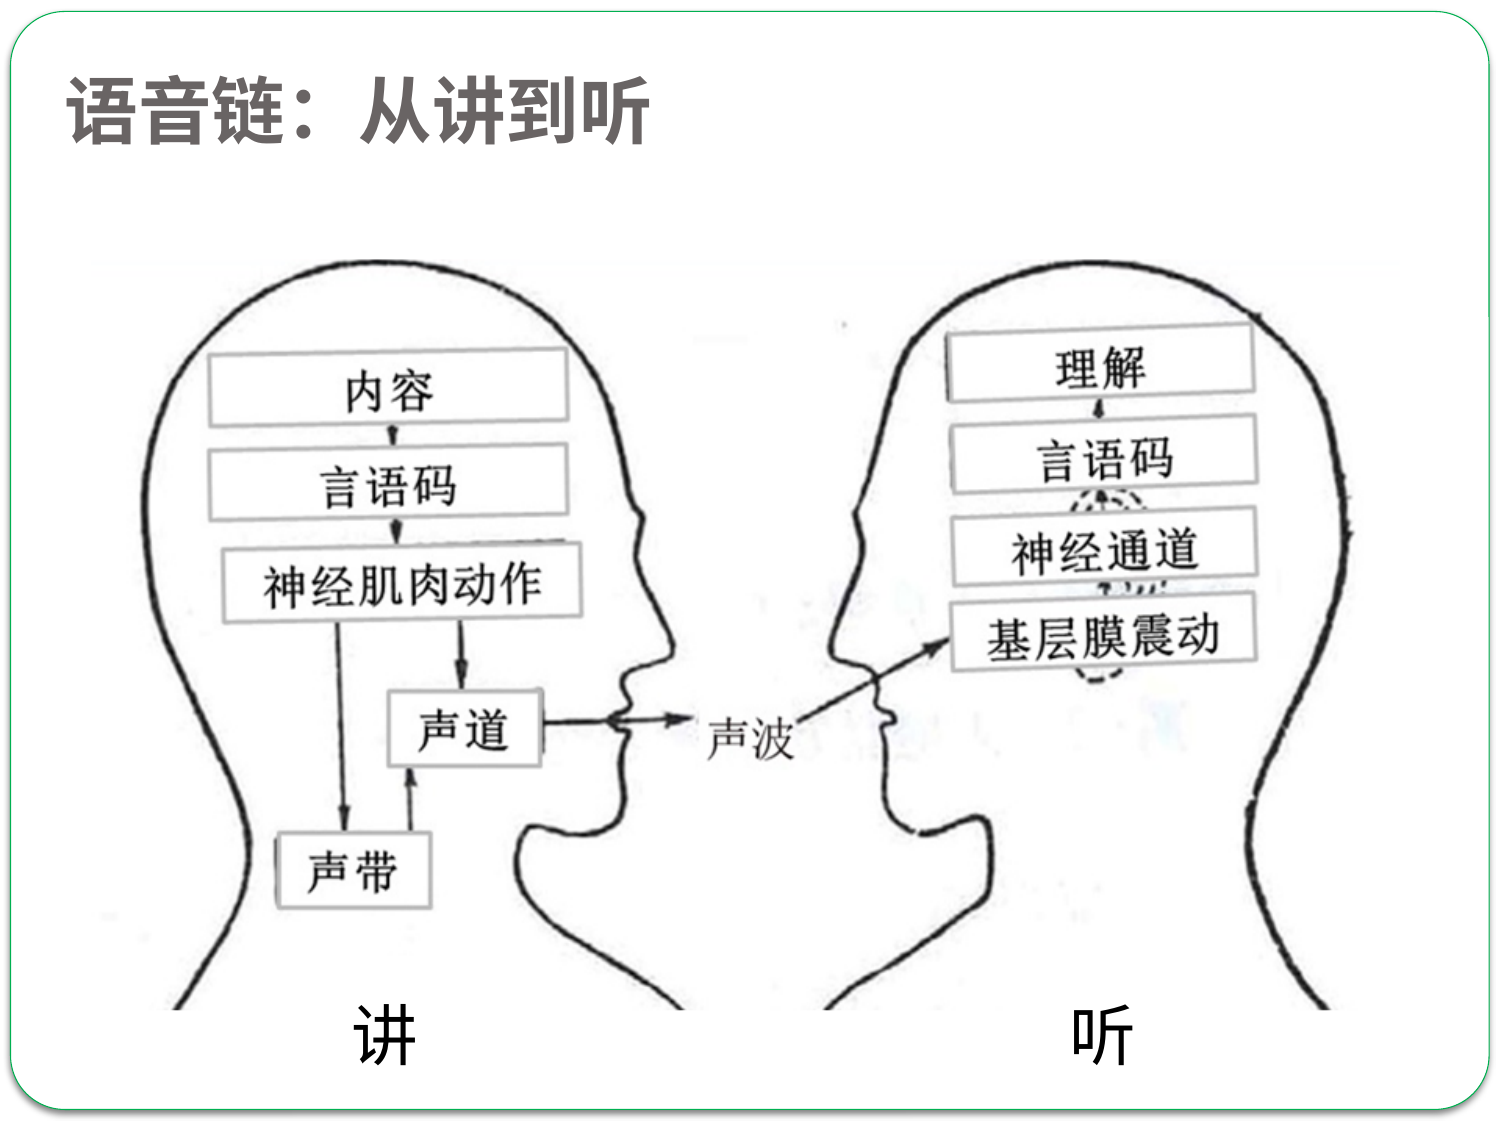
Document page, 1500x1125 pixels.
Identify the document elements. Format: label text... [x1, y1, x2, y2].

title 语音链：从讲到听 [50, 45, 1450, 175]
text_box 讲 [337, 1046, 434, 1081]
picture [91, 255, 1409, 1037]
text_box 听 [1054, 1046, 1151, 1081]
